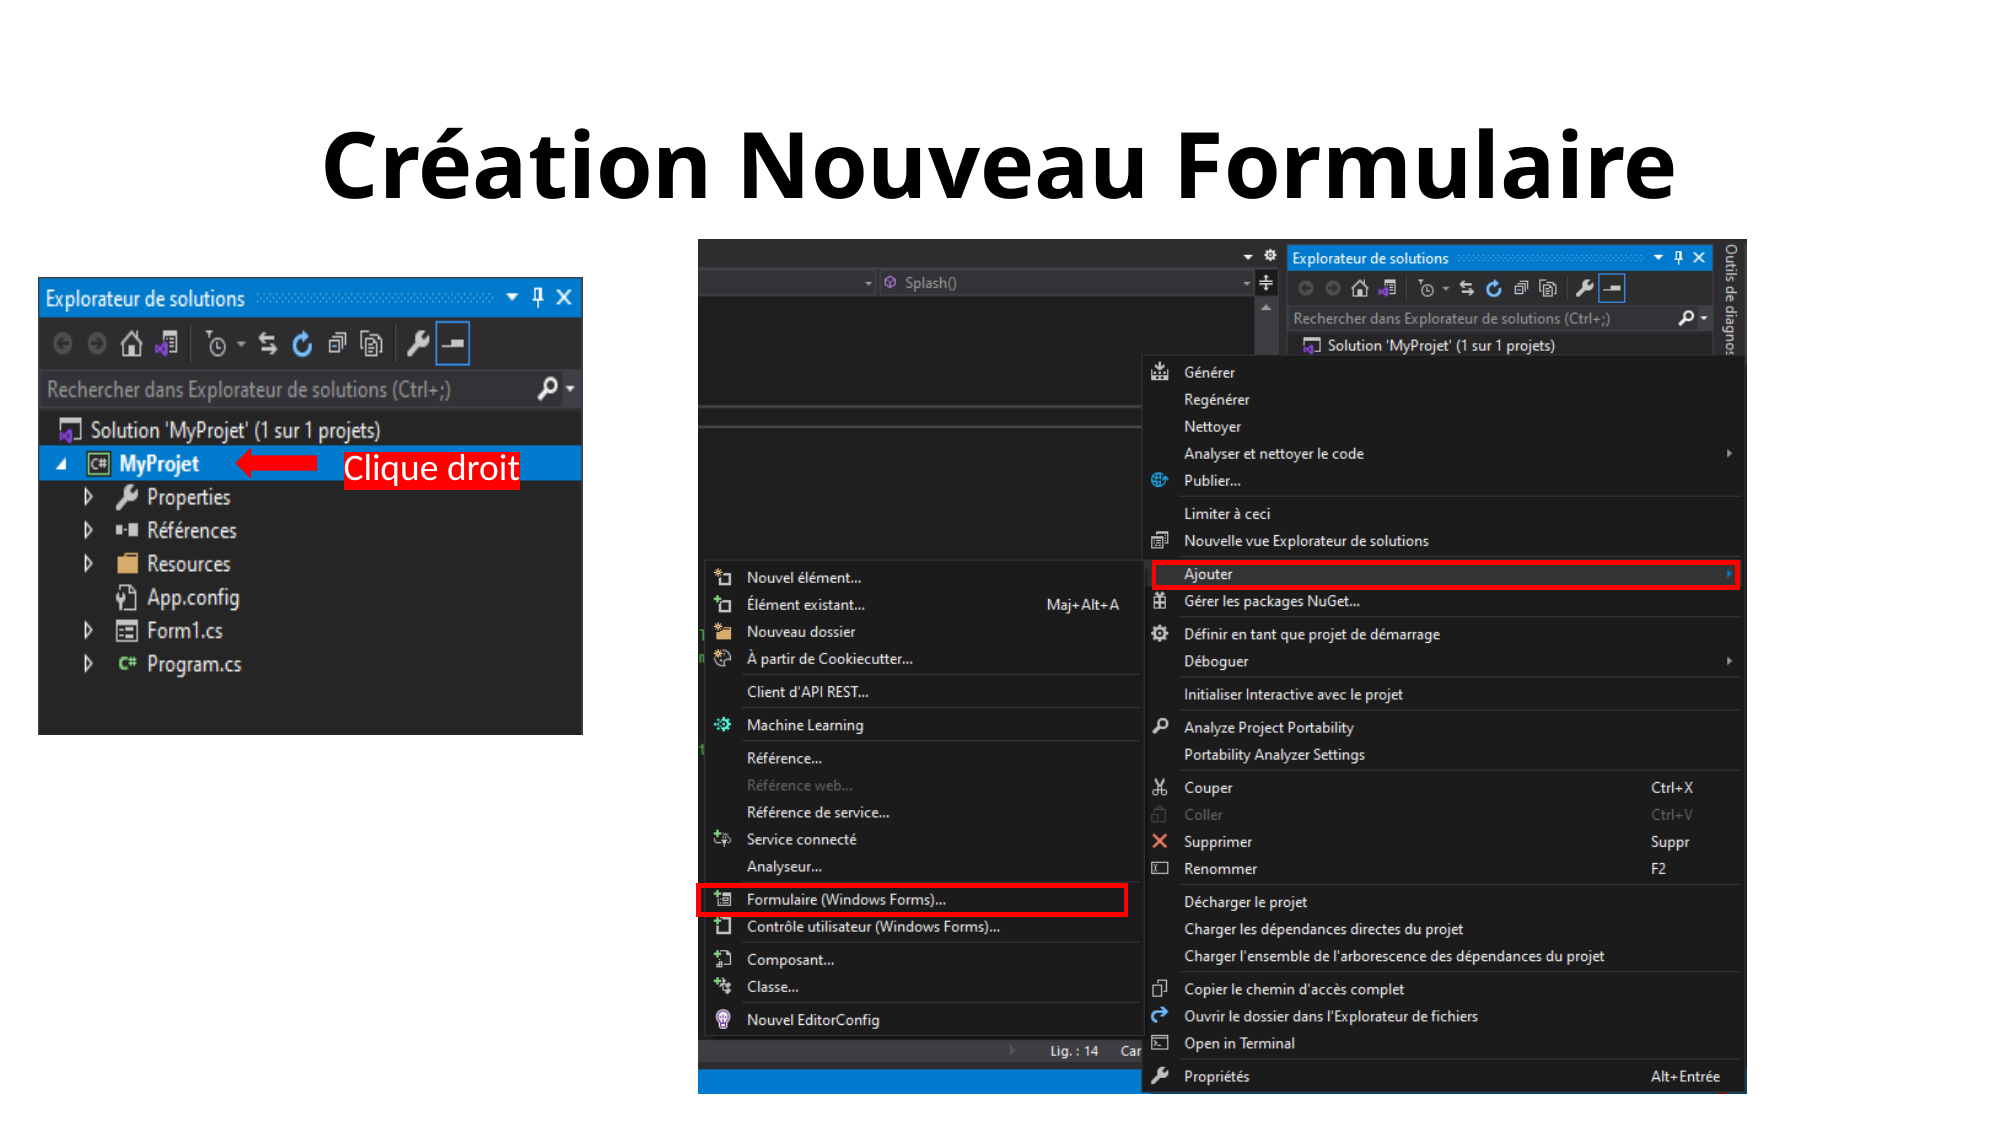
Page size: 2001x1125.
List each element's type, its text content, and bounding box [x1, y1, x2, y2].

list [38, 277, 583, 735]
picture [698, 239, 1747, 1094]
title Création Nouveau Formulaire [137, 59, 1863, 278]
